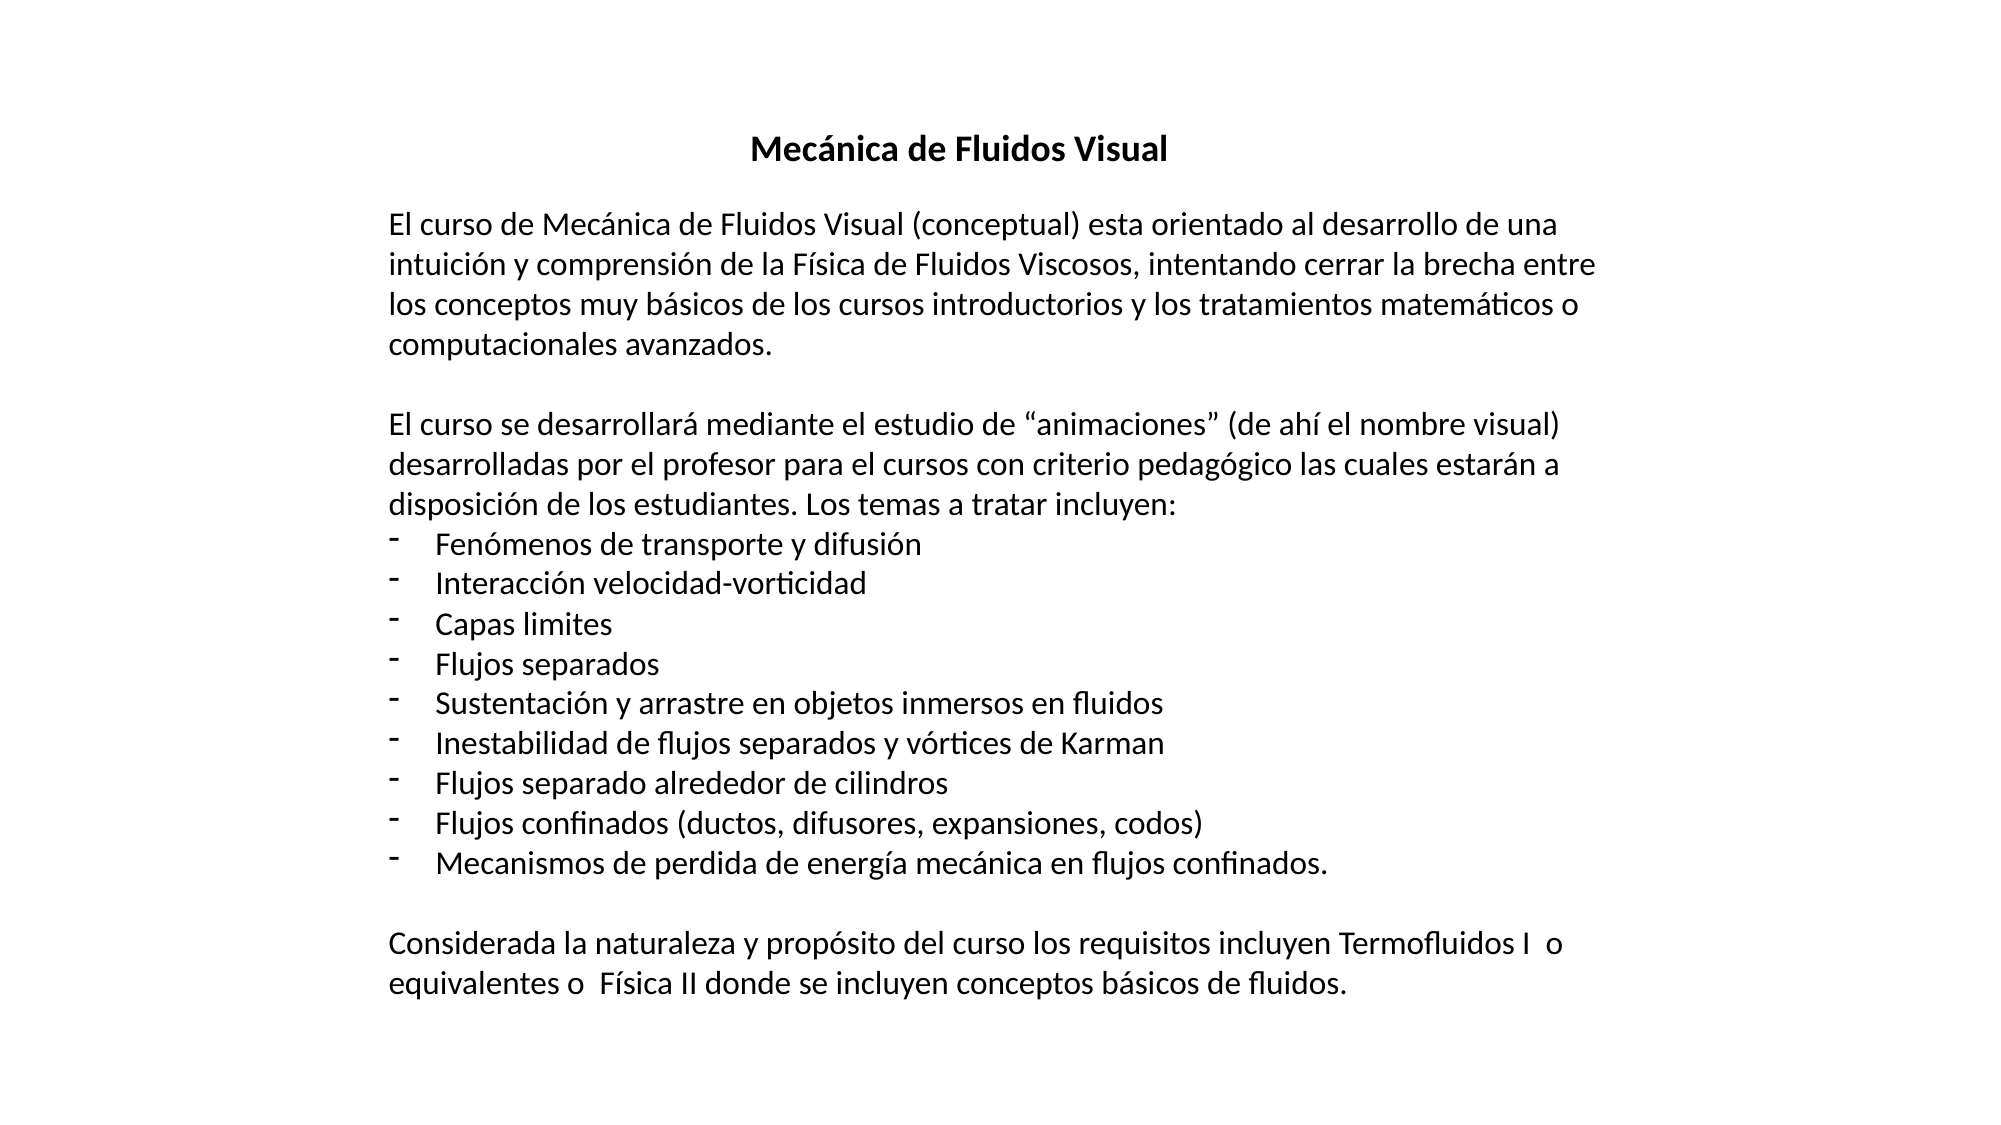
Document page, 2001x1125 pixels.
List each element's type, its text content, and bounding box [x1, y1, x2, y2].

text_box El curso de Mecánica de Fluidos Visual (conceptual) esta orientado al desarrollo de una intuición y comprensión de la Física de Fluidos Viscosos, intentando cerrar la brecha entre los conceptos muy básicos de los cursos introductorios y los tratamientos matemáticos o computacionales avanzados. El curso se desarrollará mediante el estudio de “animaciones” (de ahí el nombre visual) desarrolladas por el profesor para el cursos con criterio pedagógico las cuales estarán a disposición de los estudiantes. Los temas a tratar incluyen: Fenómenos de transporte y difusión Interacción velocidad-vorticidad Capas limites Flujos separados Sustentación y arrastre en objetos inmersos en fluidos Inestabilidad de flujos separados y vórtices de Karman Flujos separado alrededor de cilindros Flujos confinados (ductos, difusores, expansiones, codos) Mecanismos de perdida de energía mecánica en flujos confinados. Considerada la naturaleza y propósito del curso los requisitos incluyen Termofluidos I o equivalentes o Física II donde se incluyen conceptos básicos de fluidos. [373, 195, 1627, 1009]
text_box Mecánica de Fluidos Visual [726, 116, 1193, 177]
